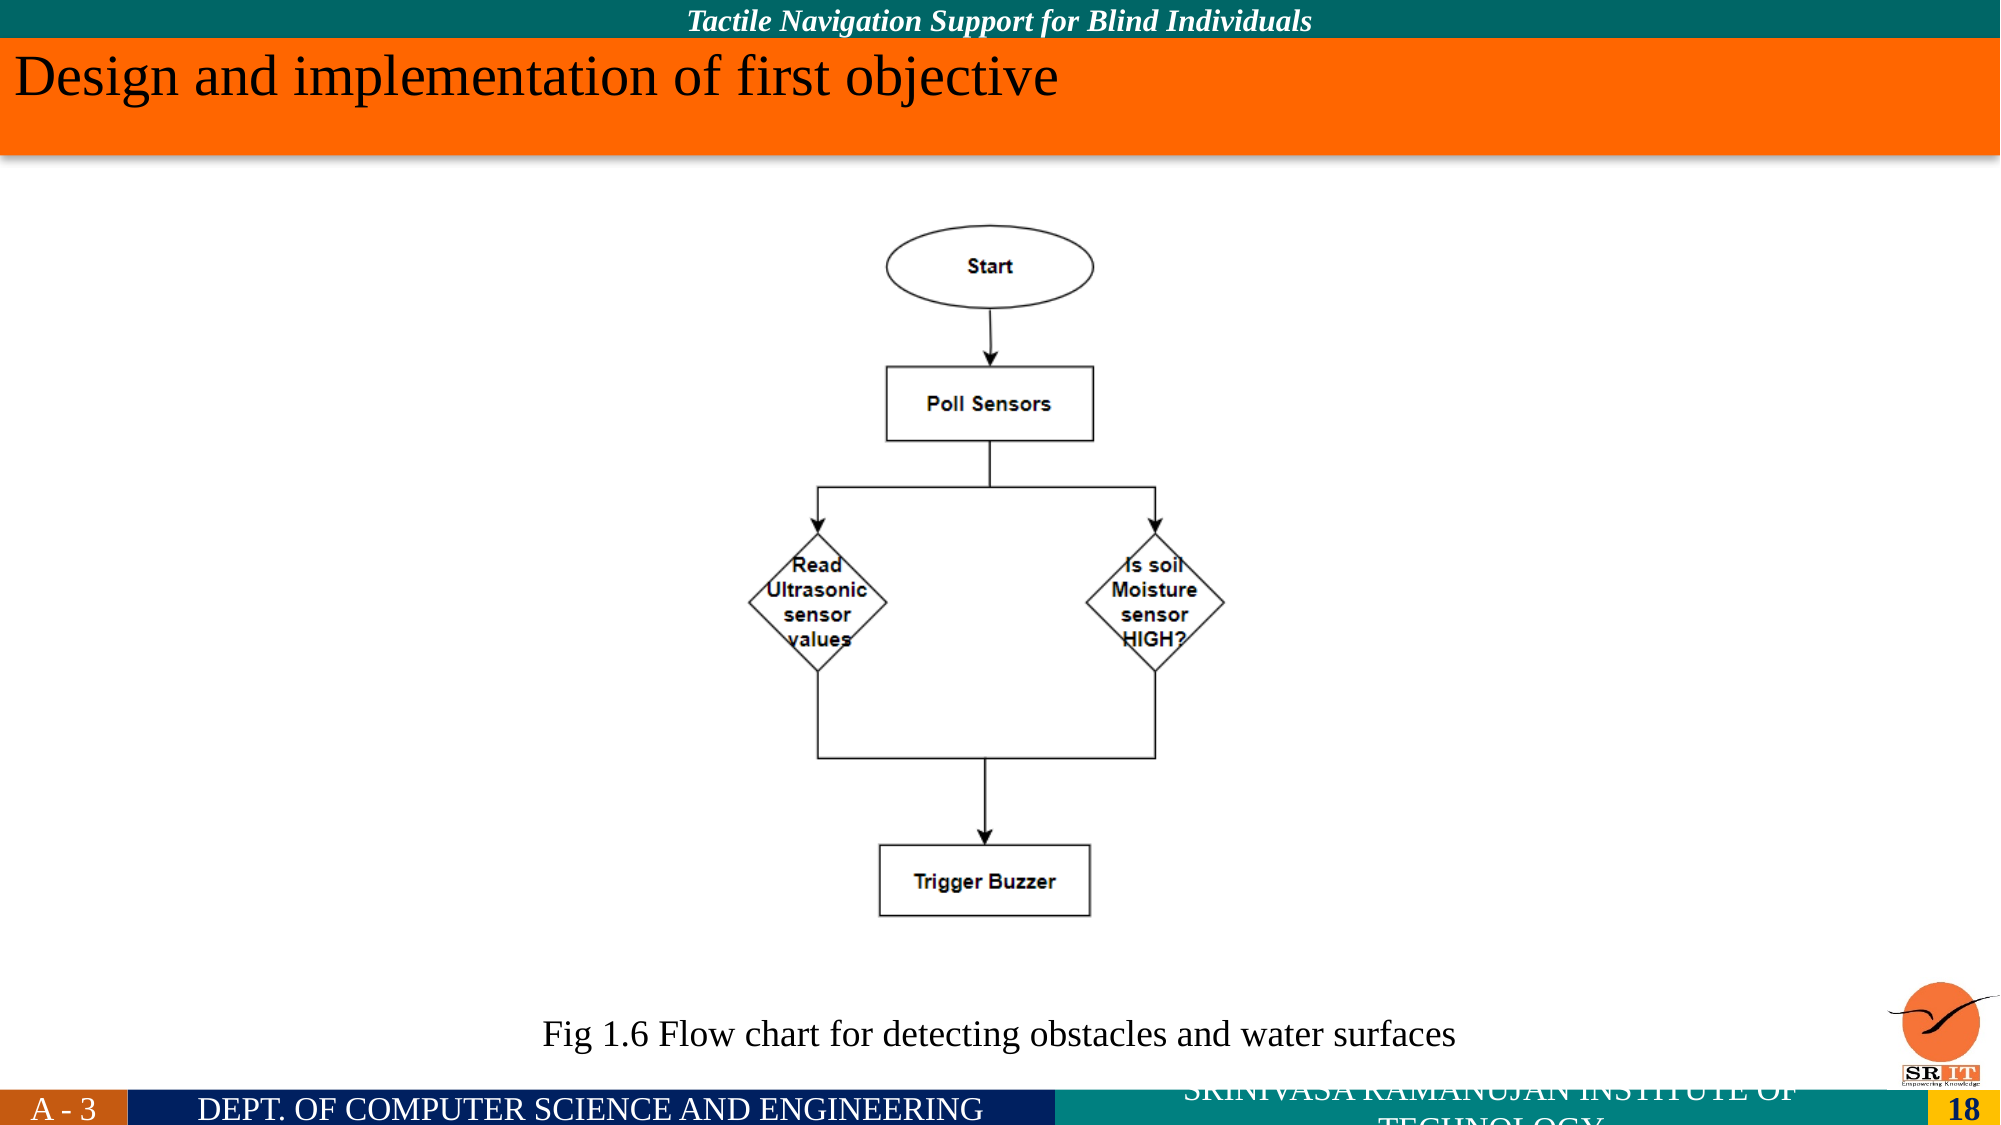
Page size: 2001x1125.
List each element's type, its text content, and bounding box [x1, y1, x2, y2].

title Design and implementation of first objective [0, 38, 2000, 156]
picture [1887, 977, 2000, 1090]
text_box Fig 1.6 Flow chart for detecting obstacles and water surfaces [490, 1006, 1510, 1062]
picture [633, 173, 1367, 989]
